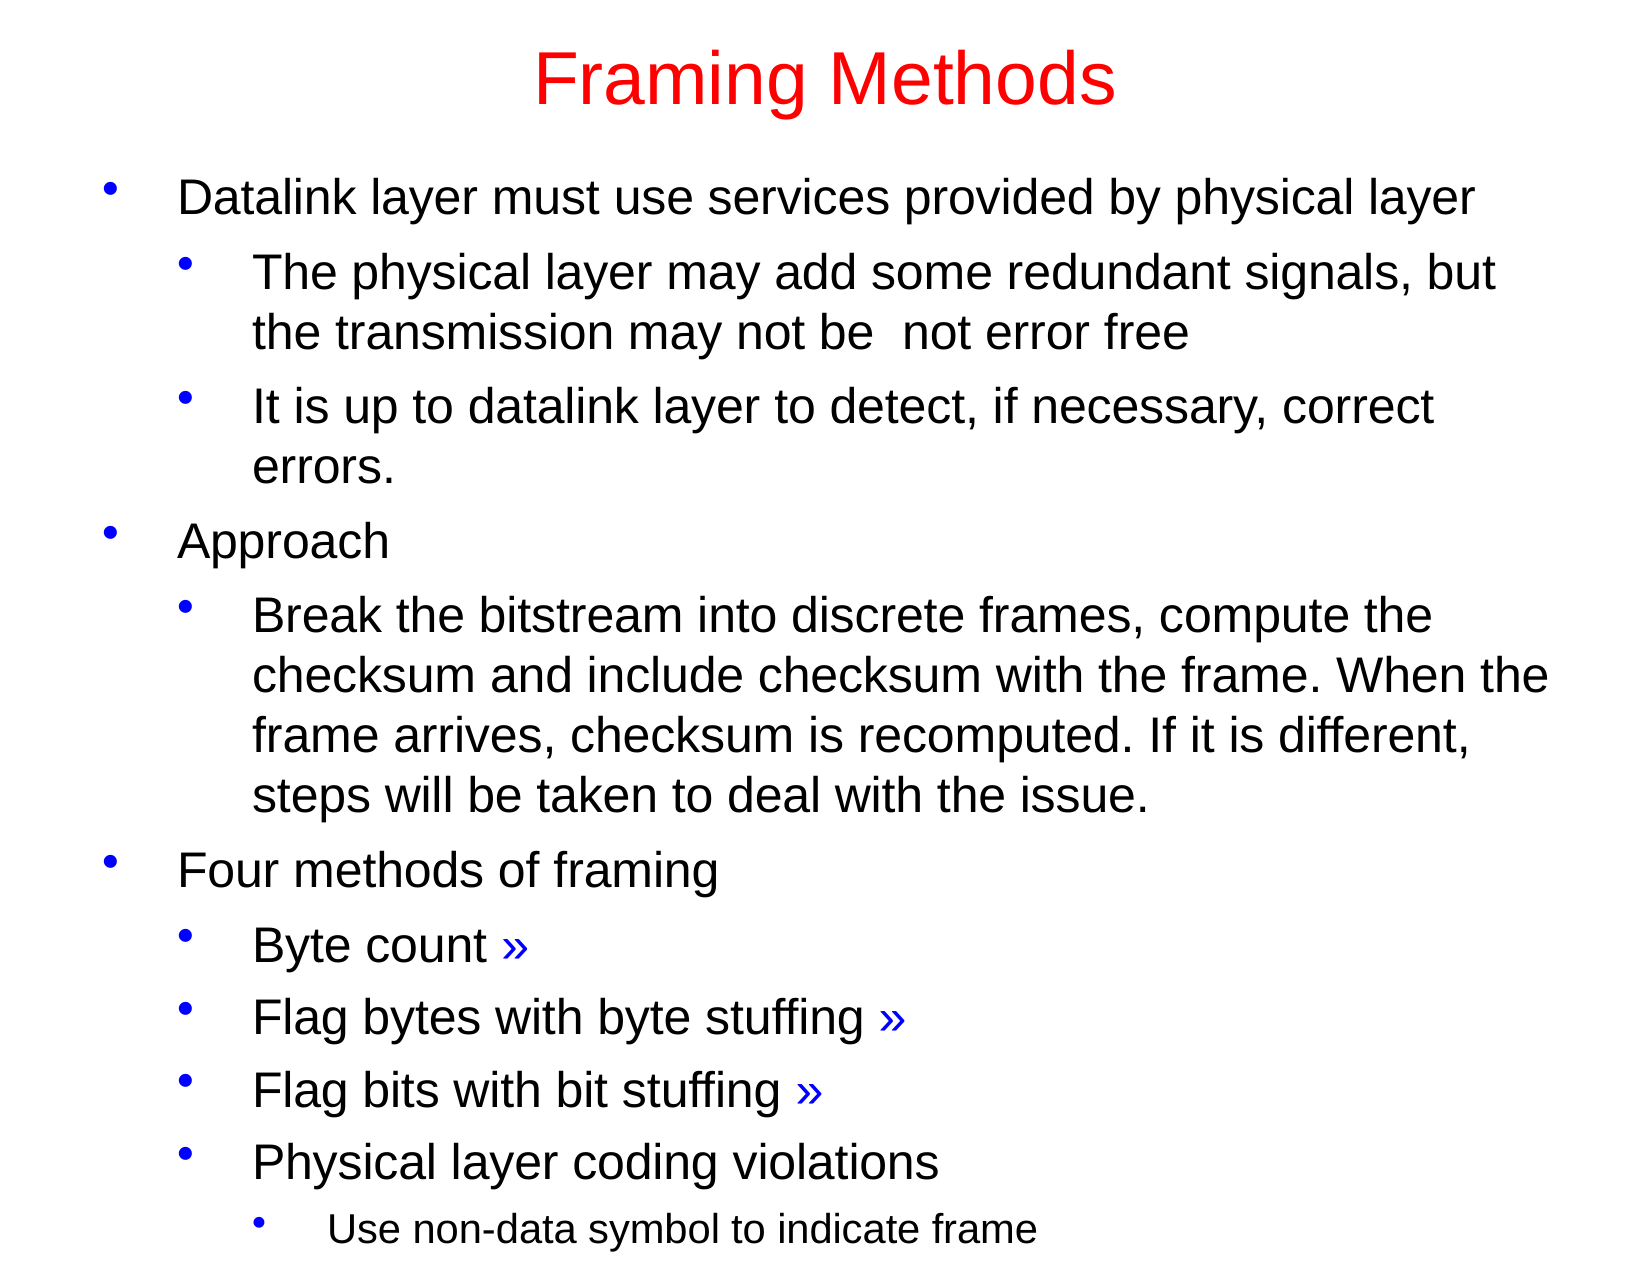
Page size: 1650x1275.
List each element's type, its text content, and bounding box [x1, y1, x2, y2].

text_box Datalink layer must use services provided by physical layer The physical layer may add some redundant signals, but the transmission may not be not error free It is up to datalink layer to detect, if necessary, correct errors. Approach Break the bitstream into discrete frames, compute the checksum and include checksum with the frame. When the frame arrives, checksum is recomputed. If it is different, steps will be taken to deal with the issue. Four methods of framing Byte count » Flag bytes with byte stuffing » Flag bits with bit stuffing » Physical layer coding violations Use non-data symbol to indicate frame [99, 149, 1550, 1253]
title Framing Methods [530, 27, 1119, 149]
